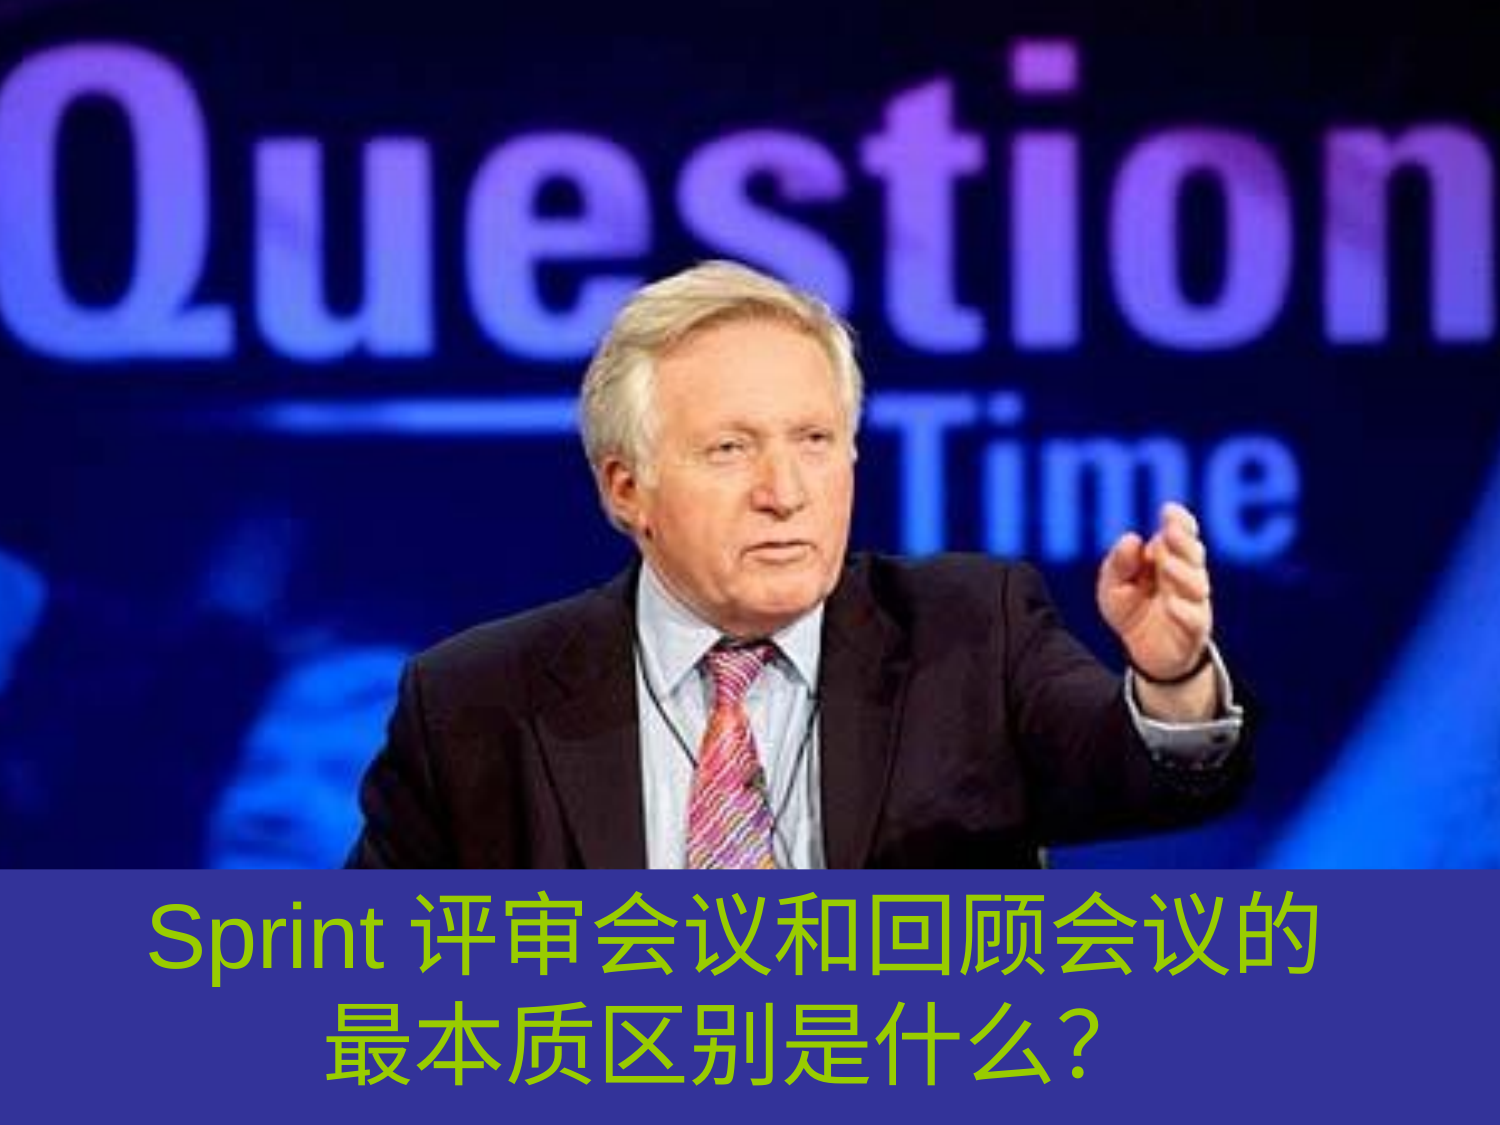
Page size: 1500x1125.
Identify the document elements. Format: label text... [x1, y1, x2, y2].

text_box Sprint评审会议和回顾会议的 最本质区别是什么？ [0, 949, 1500, 1125]
picture [0, 0, 1500, 949]
